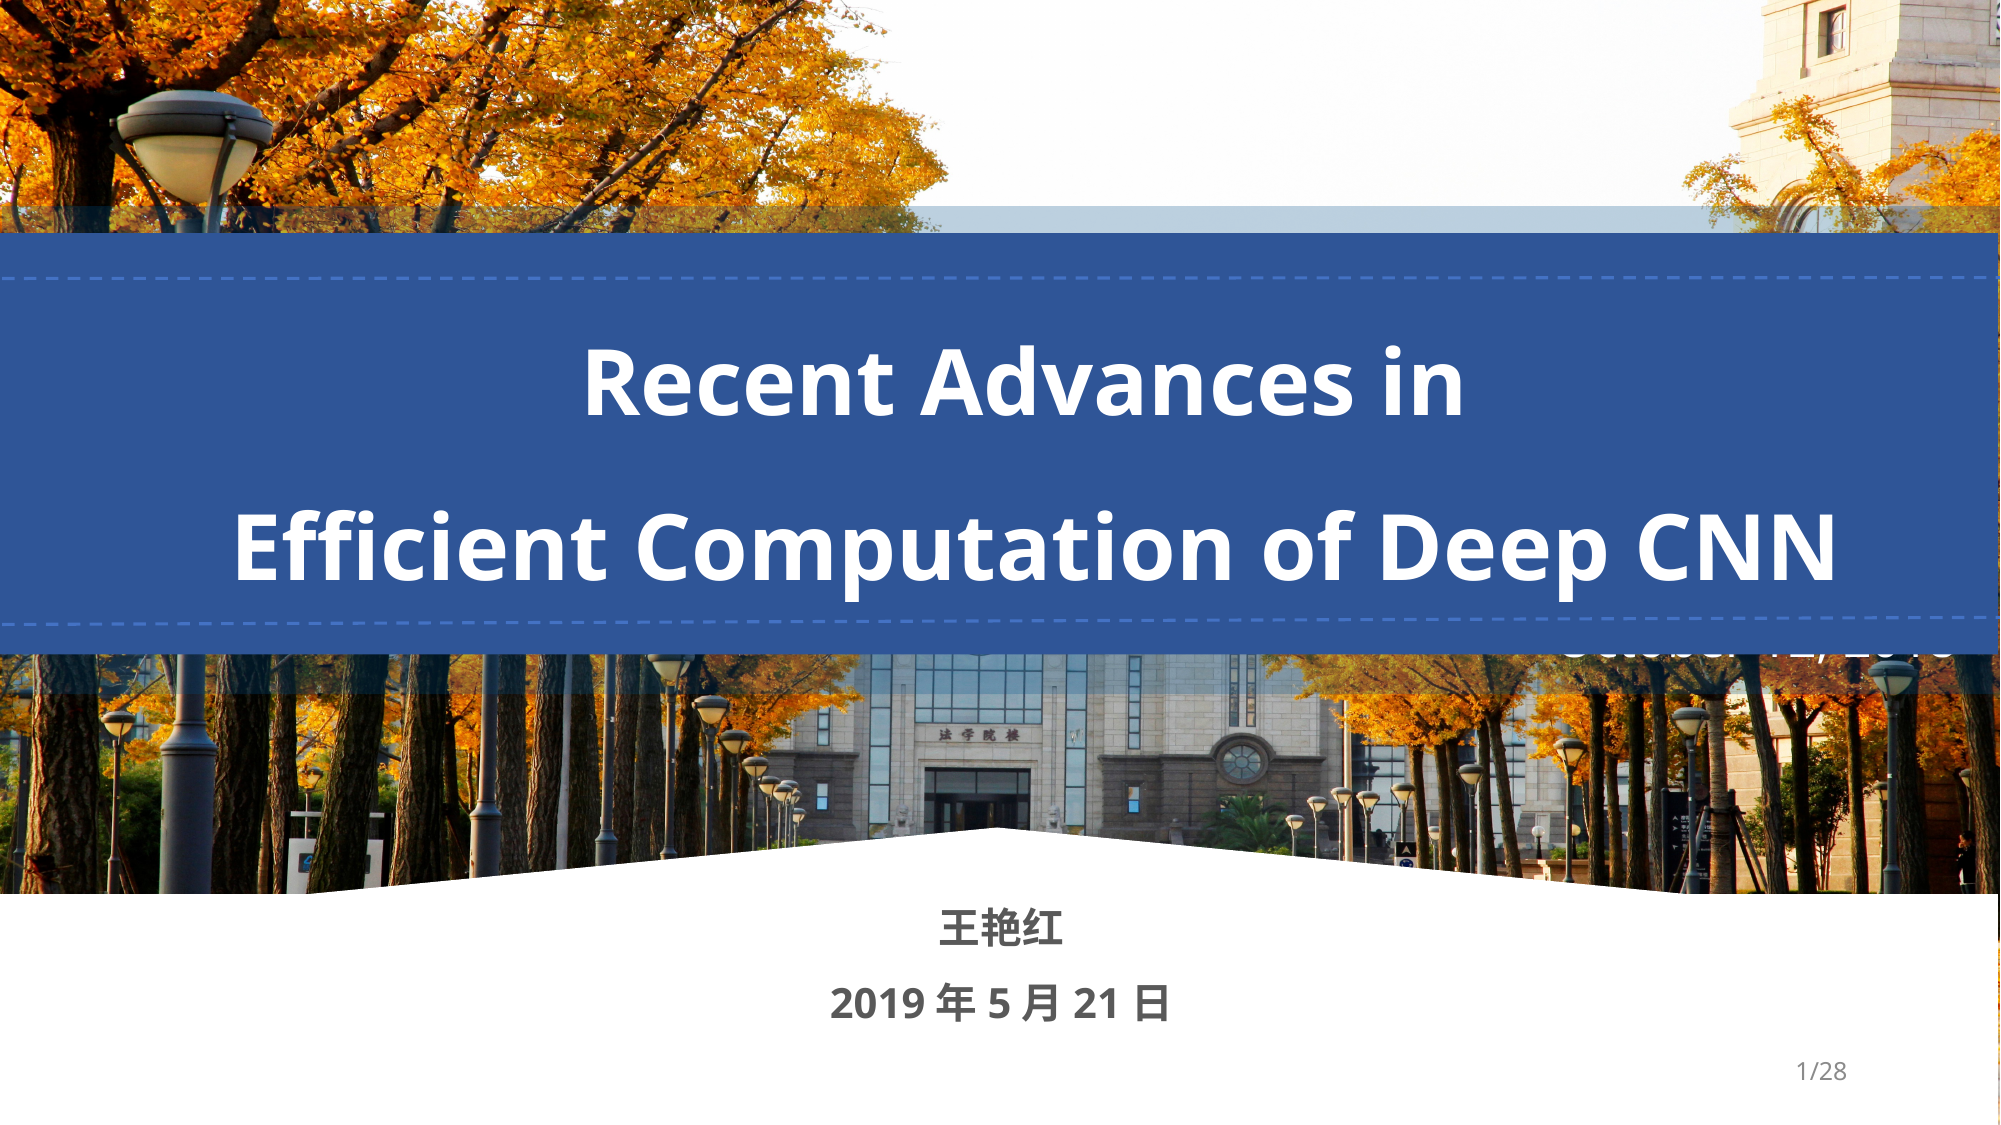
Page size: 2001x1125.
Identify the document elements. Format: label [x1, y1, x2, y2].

text_box [1, 617, 2000, 625]
text_box [0, 827, 1998, 1125]
picture [0, 0, 2000, 1125]
